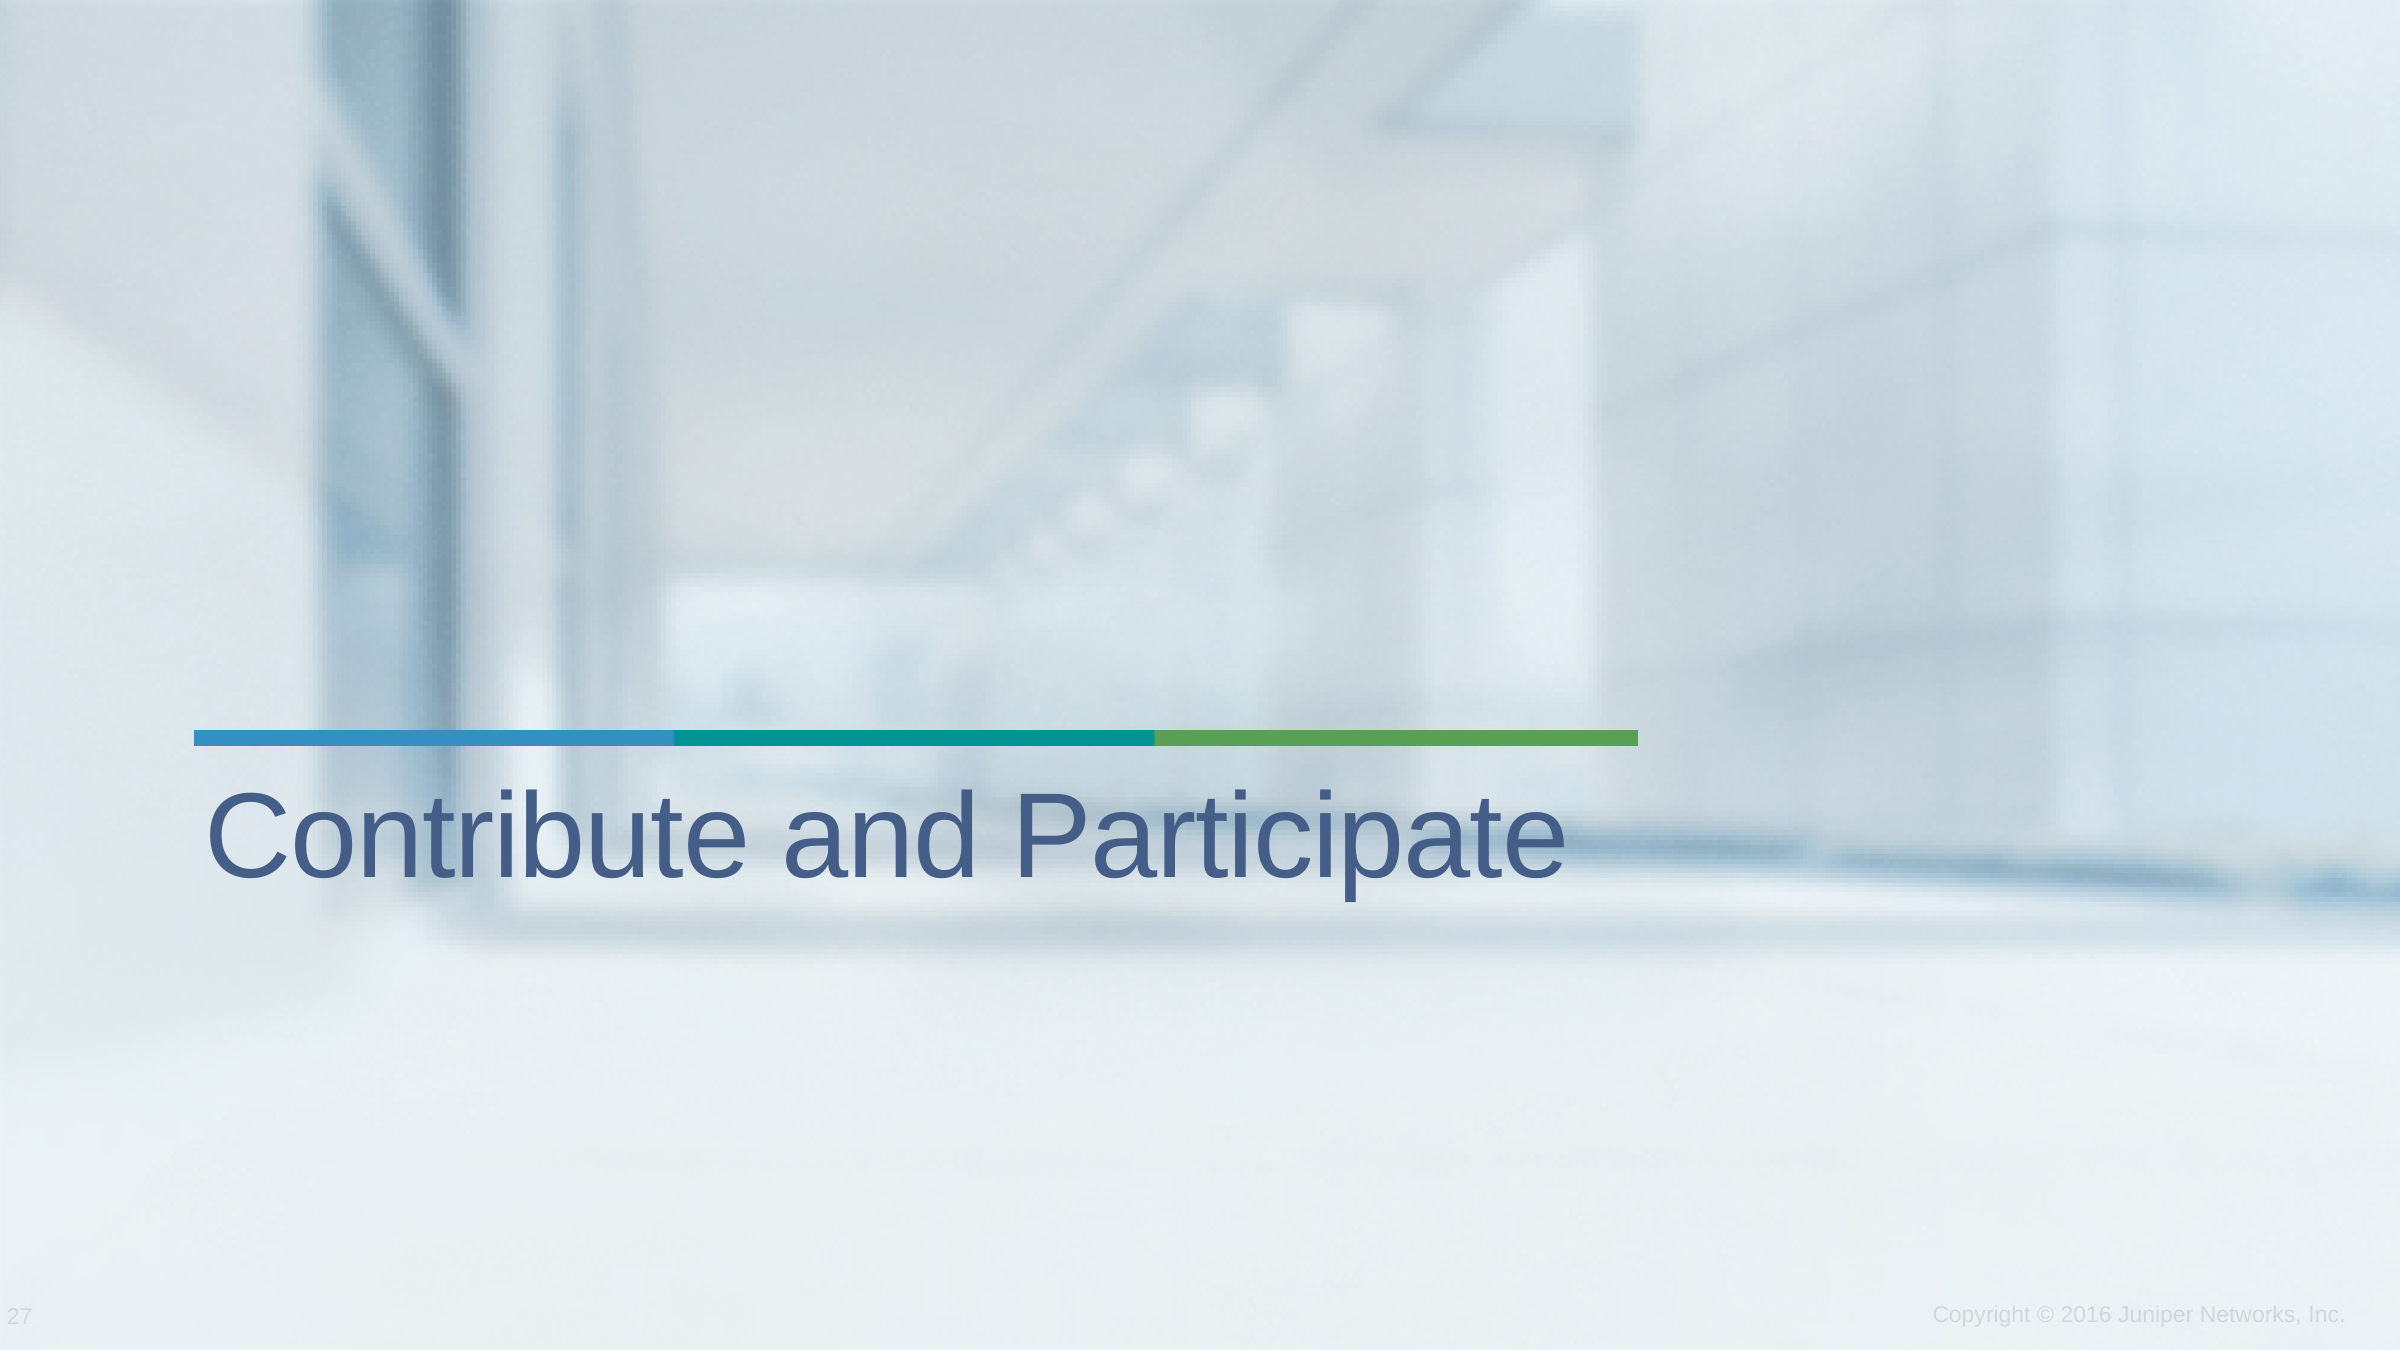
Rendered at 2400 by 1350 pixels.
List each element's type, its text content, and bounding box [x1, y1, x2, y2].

title Docker Deployment options [571, 0, 2400, 1350]
title Contribute and Participate [189, 759, 2342, 1028]
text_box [0, 0, 515, 1350]
picture [194, 730, 1638, 746]
